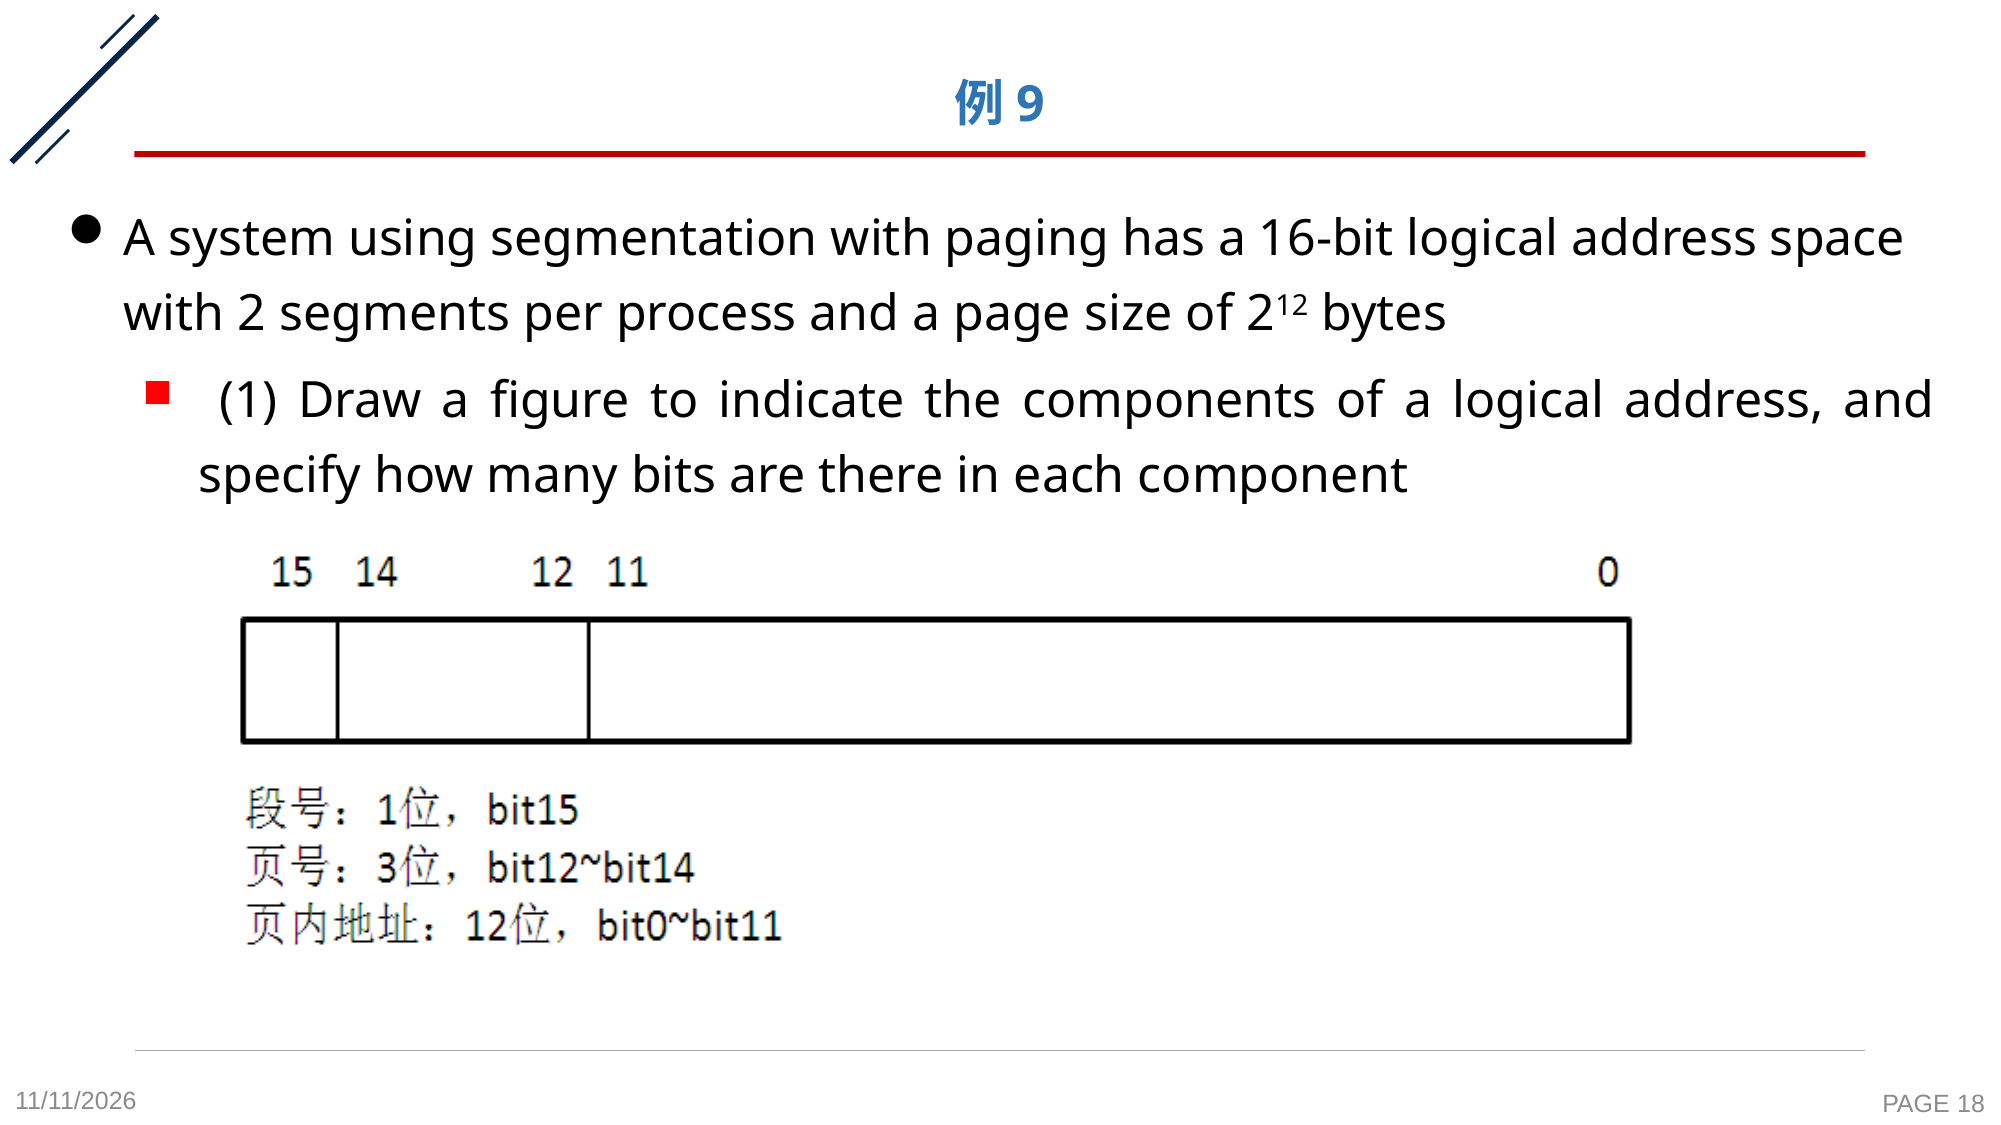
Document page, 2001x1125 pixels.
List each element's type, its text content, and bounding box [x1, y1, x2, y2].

list A system using segmentation with paging has a 16-bit logical address space with 2 segments per process and a page size of 212 bytes (1) Draw a figure to indicate the components of a logical address, and specify how many bits are there in each component [52, 182, 1950, 1063]
slide_number PAGE 18 [1783, 1077, 2000, 1125]
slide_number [0, 1073, 178, 1125]
title 例9 [134, 59, 1866, 150]
picture [217, 525, 1647, 981]
